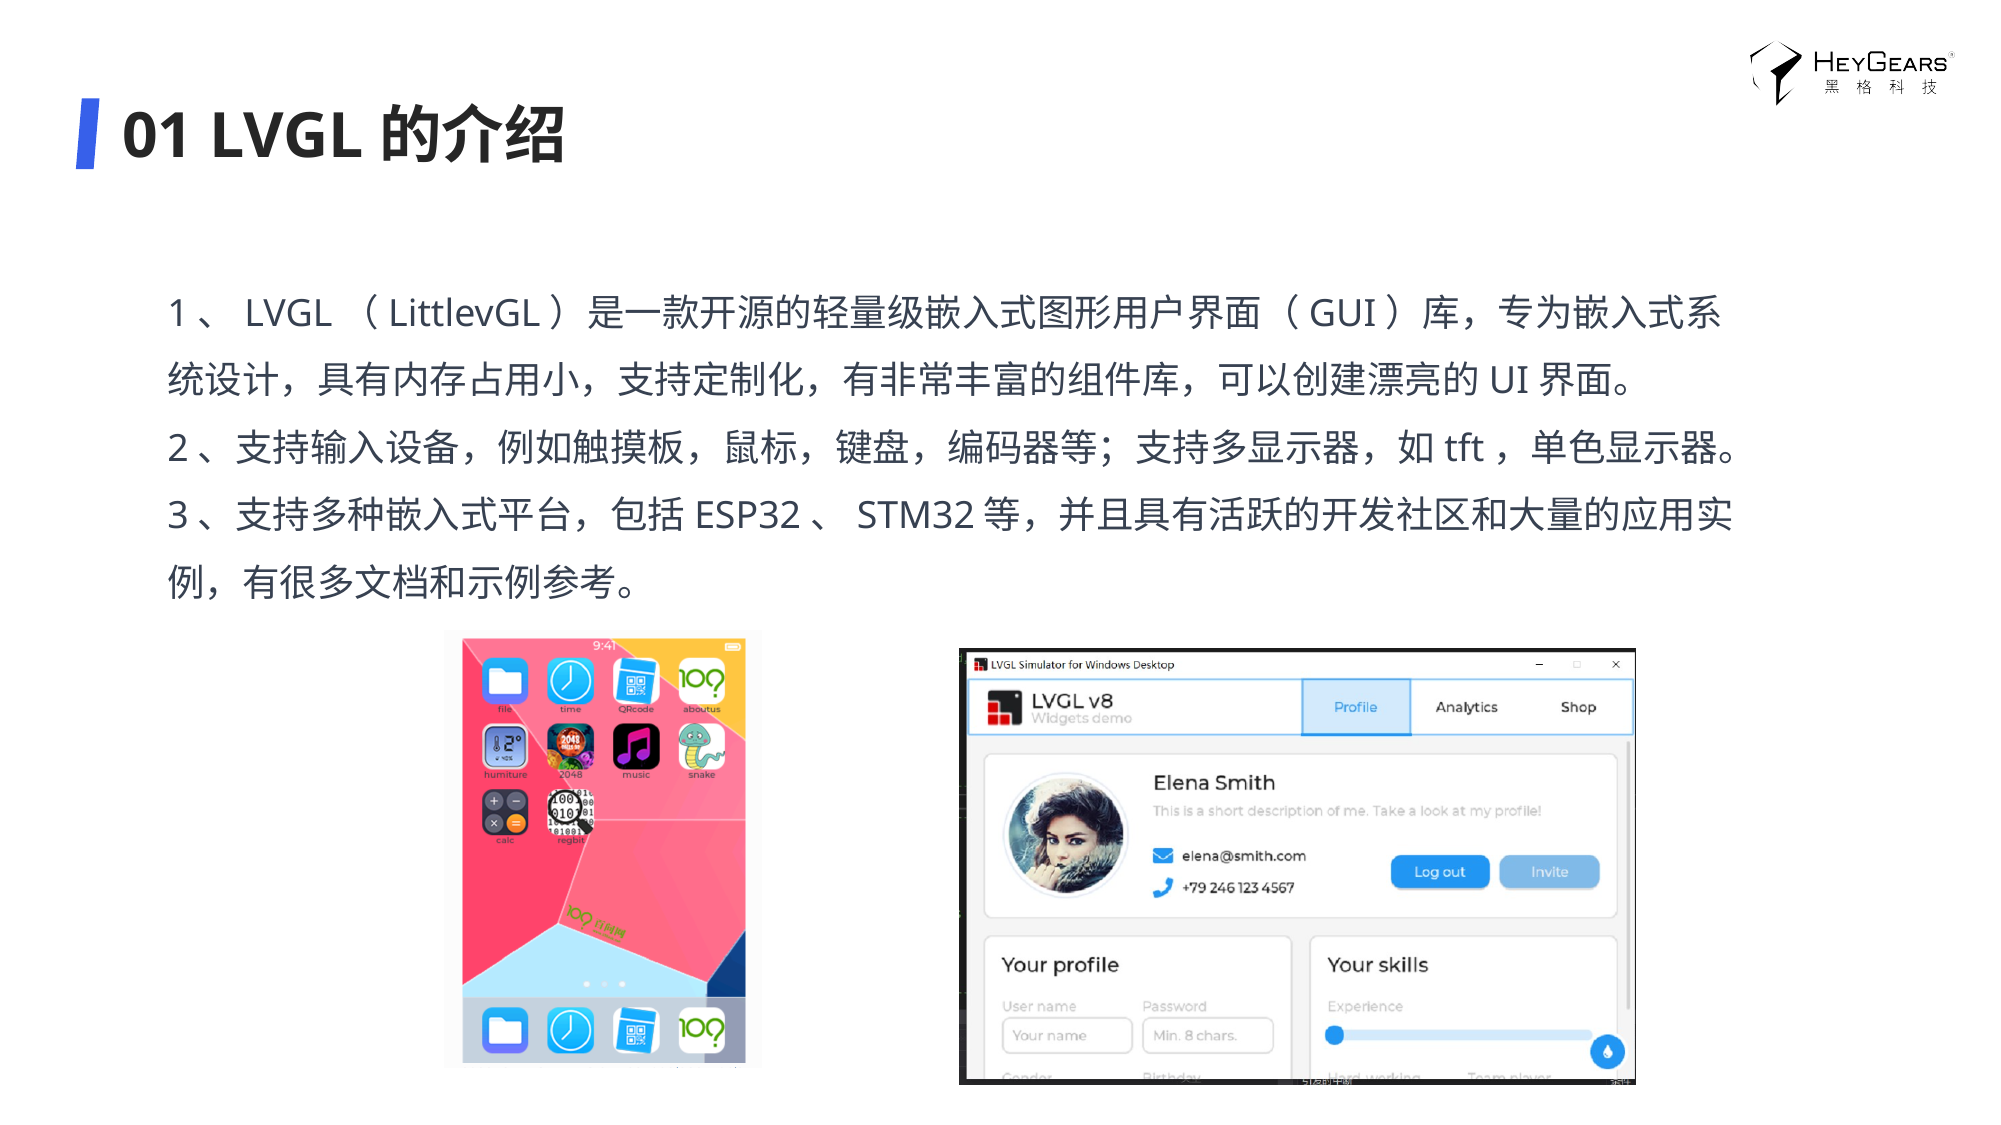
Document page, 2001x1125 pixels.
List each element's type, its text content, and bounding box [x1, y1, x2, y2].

text_box [74, 97, 101, 171]
text_box 1、LVGL（LittlevGL）是一款开源的轻量级嵌入式图形用户界面（GUI）库，专为嵌入式系统设计，具有内存占用小，支持定制化，有非常丰富的组件库，可以创建漂亮的UI界面。 2、支持输入设备，例如触摸板，鼠标，键盘，编码器等；支持多显示器，如tft，单色显示器。 3、支持多种嵌入式平台，包括ESP32、STM32等，并且具有活跃的开发社区和大量的应用实例，有很多文档和示例参考。 [152, 258, 1766, 611]
picture [959, 648, 1636, 1085]
picture [1750, 40, 1955, 106]
text_box 01 LVGL的介绍 [107, 87, 582, 178]
picture [444, 630, 762, 1068]
